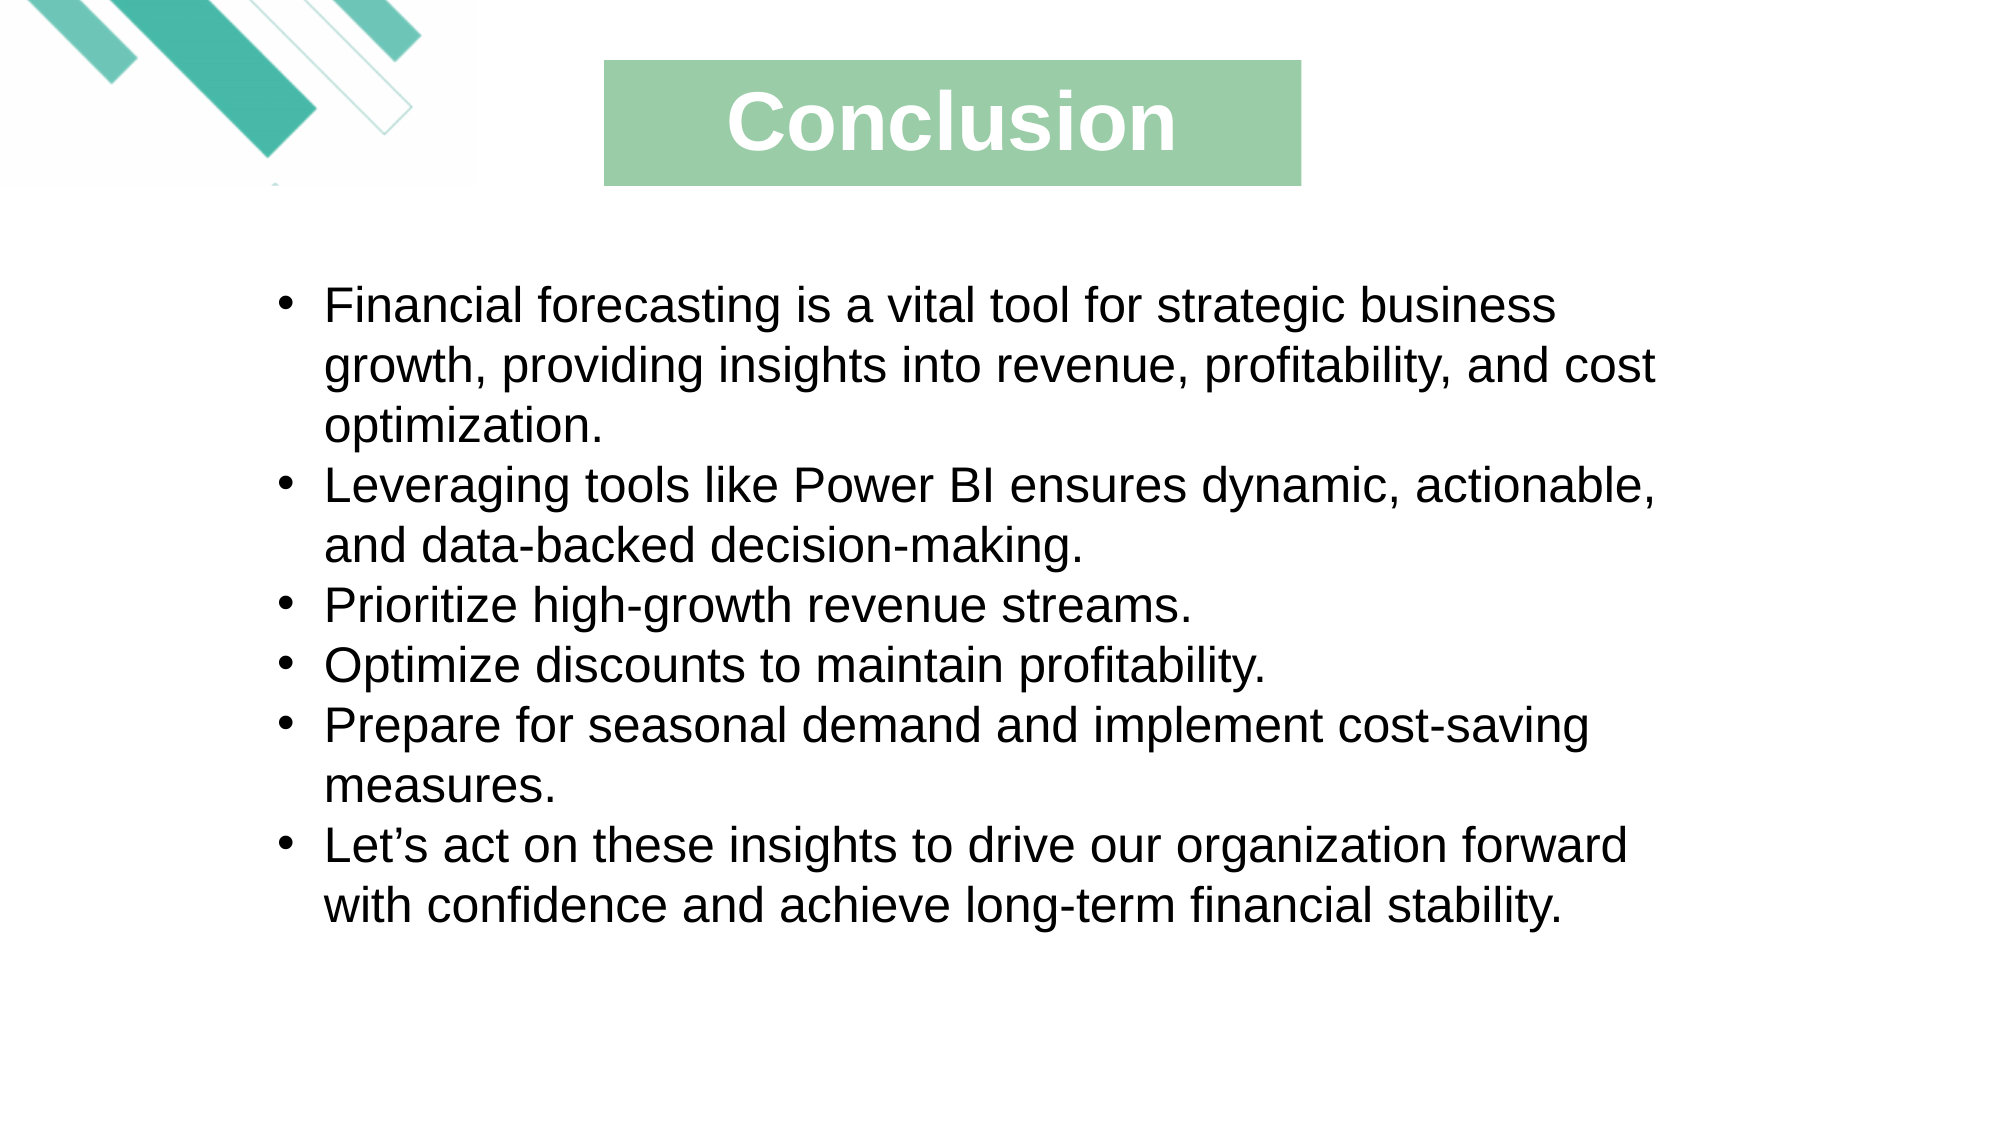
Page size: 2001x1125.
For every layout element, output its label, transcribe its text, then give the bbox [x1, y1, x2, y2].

text_box Financial forecasting is a vital tool for strategic business growth, providing insights into revenue, profitability, and cost optimization. Leveraging tools like Power BI ensures dynamic, actionable, and data-backed decision-making. Prioritize high-growth revenue streams. Optimize discounts to maintain profitability. Prepare for seasonal demand and implement cost-saving measures. Let’s act on these insights to drive our organization forward with confidence and achieve long-term financial stability. [262, 264, 1738, 931]
text_box Conclusion [604, 60, 1302, 186]
picture [0, 0, 479, 186]
